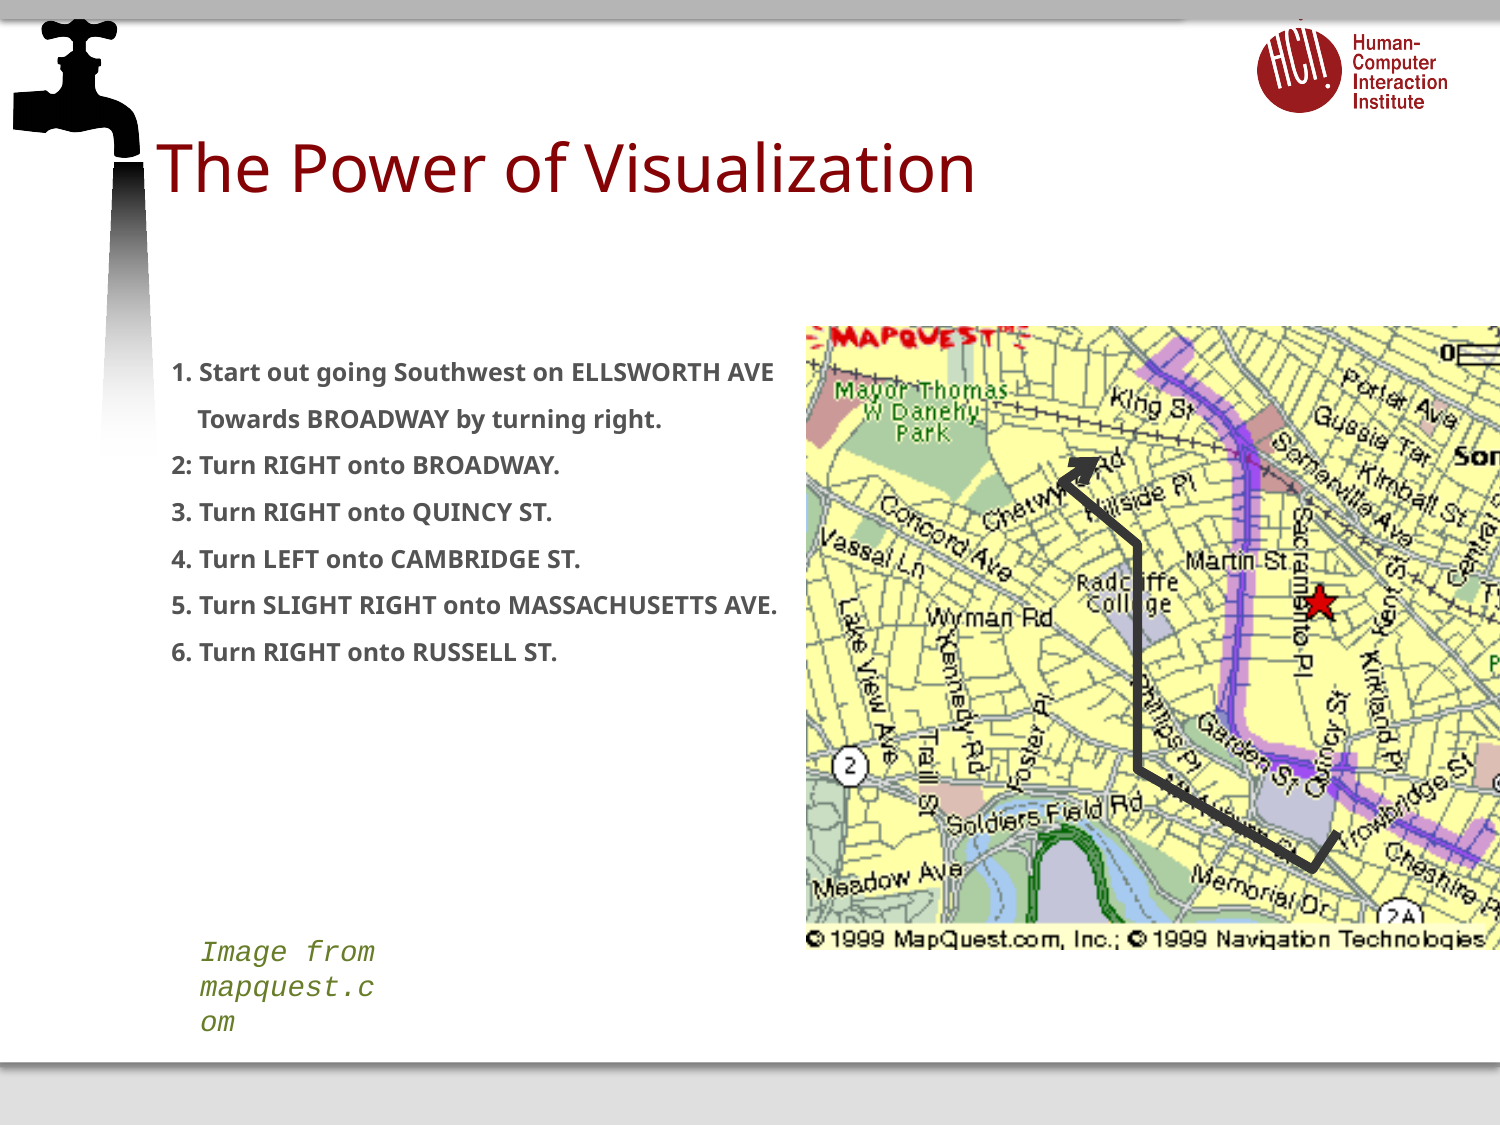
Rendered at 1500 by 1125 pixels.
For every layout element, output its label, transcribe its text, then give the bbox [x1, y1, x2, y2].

picture [13, 20, 140, 158]
list 1. Start out going Southwest on ELLSWORTH AVE Towards BROADWAY by turning right. 2: Turn RIGHT onto BROADWAY. 3. Turn RIGHT onto QUINCY ST. 4. Turn LEFT onto CAMBRIDGE ST. 5. Turn SLIGHT RIGHT onto MASSACHUSETTS AVE. 6. Turn RIGHT onto RUSSELL ST. [171, 356, 800, 820]
picture [806, 326, 1500, 951]
title The Power of Visualization [156, 50, 1187, 214]
footer Image from mapquest.com [200, 931, 388, 1007]
picture [1257, 20, 1447, 113]
